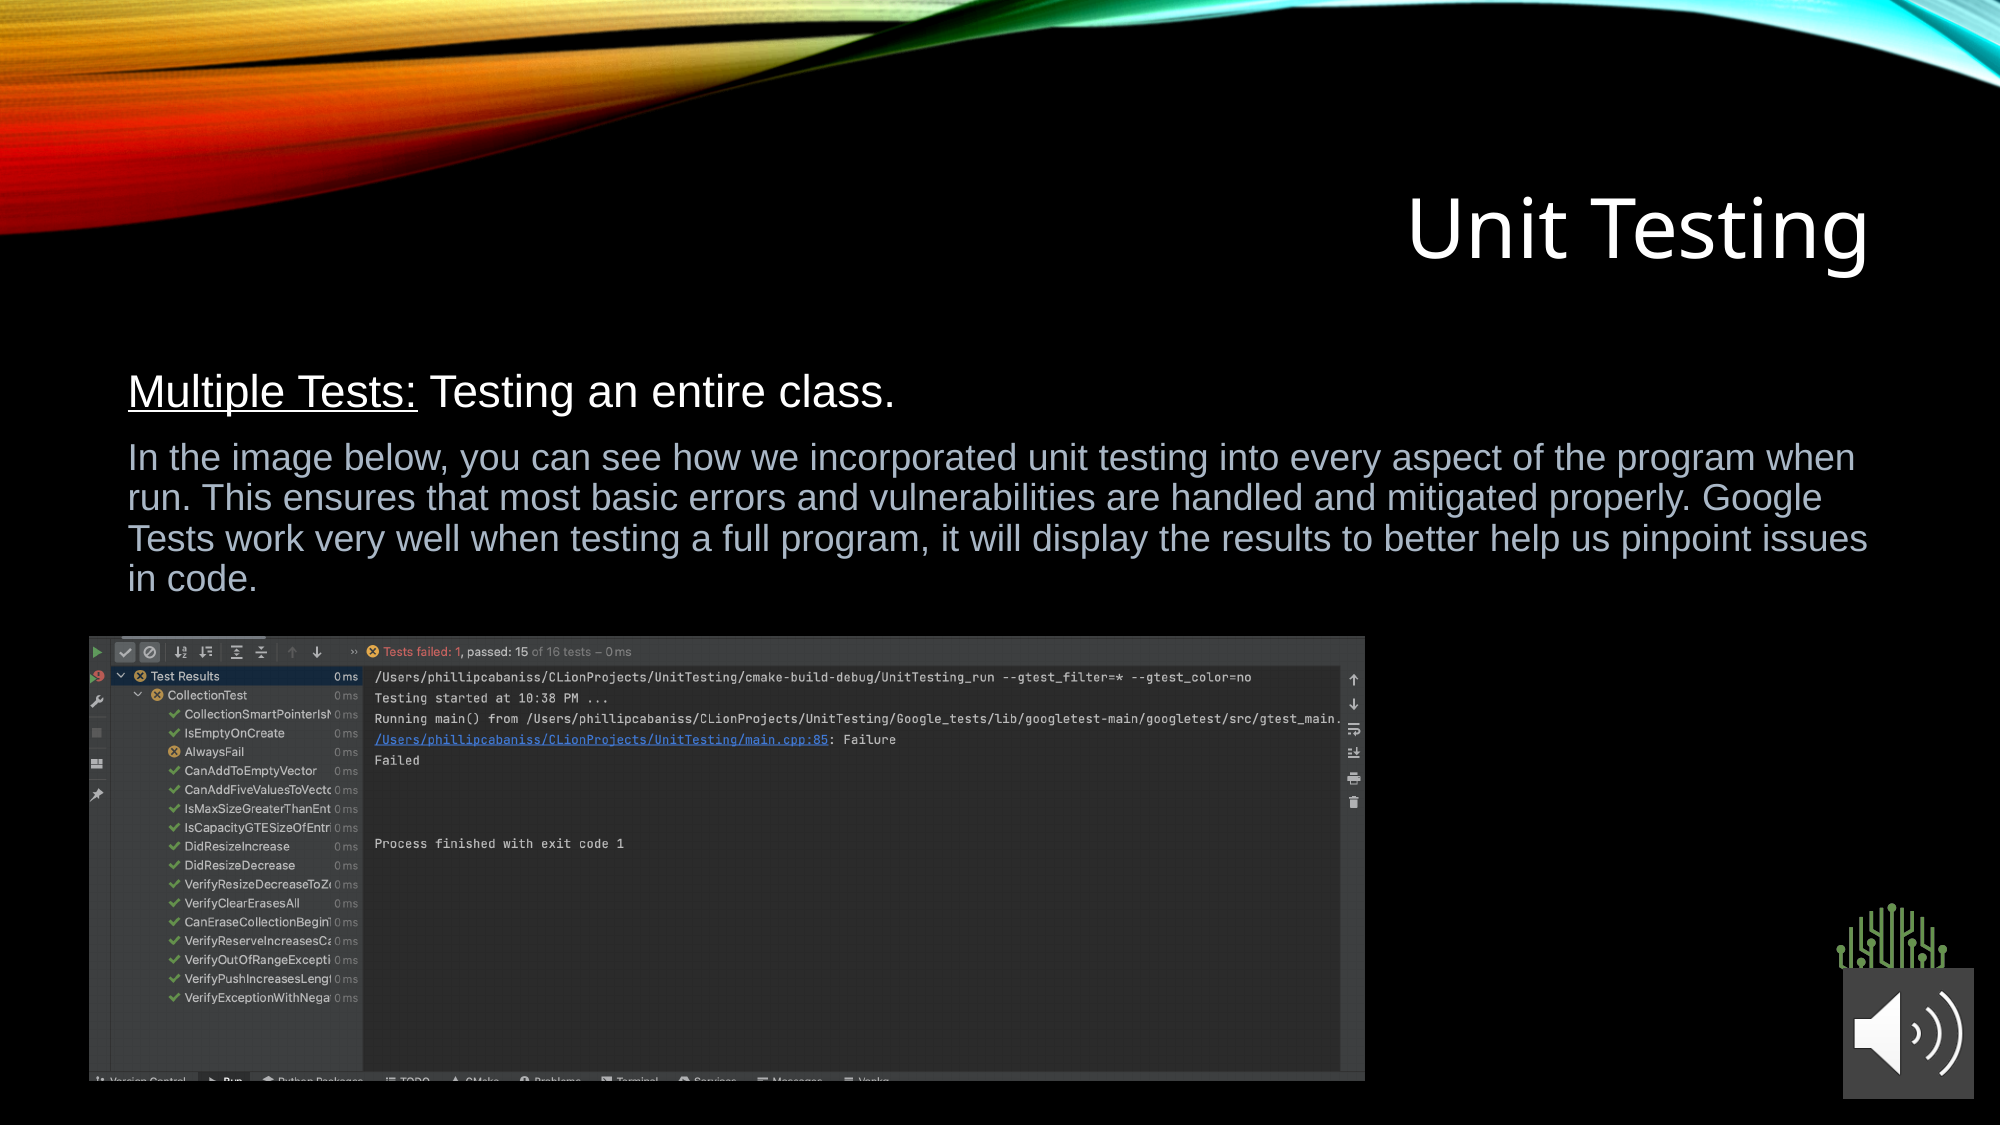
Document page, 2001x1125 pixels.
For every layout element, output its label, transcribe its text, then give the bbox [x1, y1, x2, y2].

list Multiple Tests: Testing an entire class. In the image below, you can see how we incorporated unit testing into every aspect of the program when run. This ensures that most basic errors and vulnerabilities are handled and mitigated properly. Google Tests work very well when testing a full program, it will display the results to better help us pinpoint issues in code. [112, 360, 1888, 1021]
picture [88, 635, 1365, 1082]
picture [1817, 892, 1976, 1101]
title Unit Testing [474, 125, 1888, 338]
picture [0, 0, 2000, 237]
